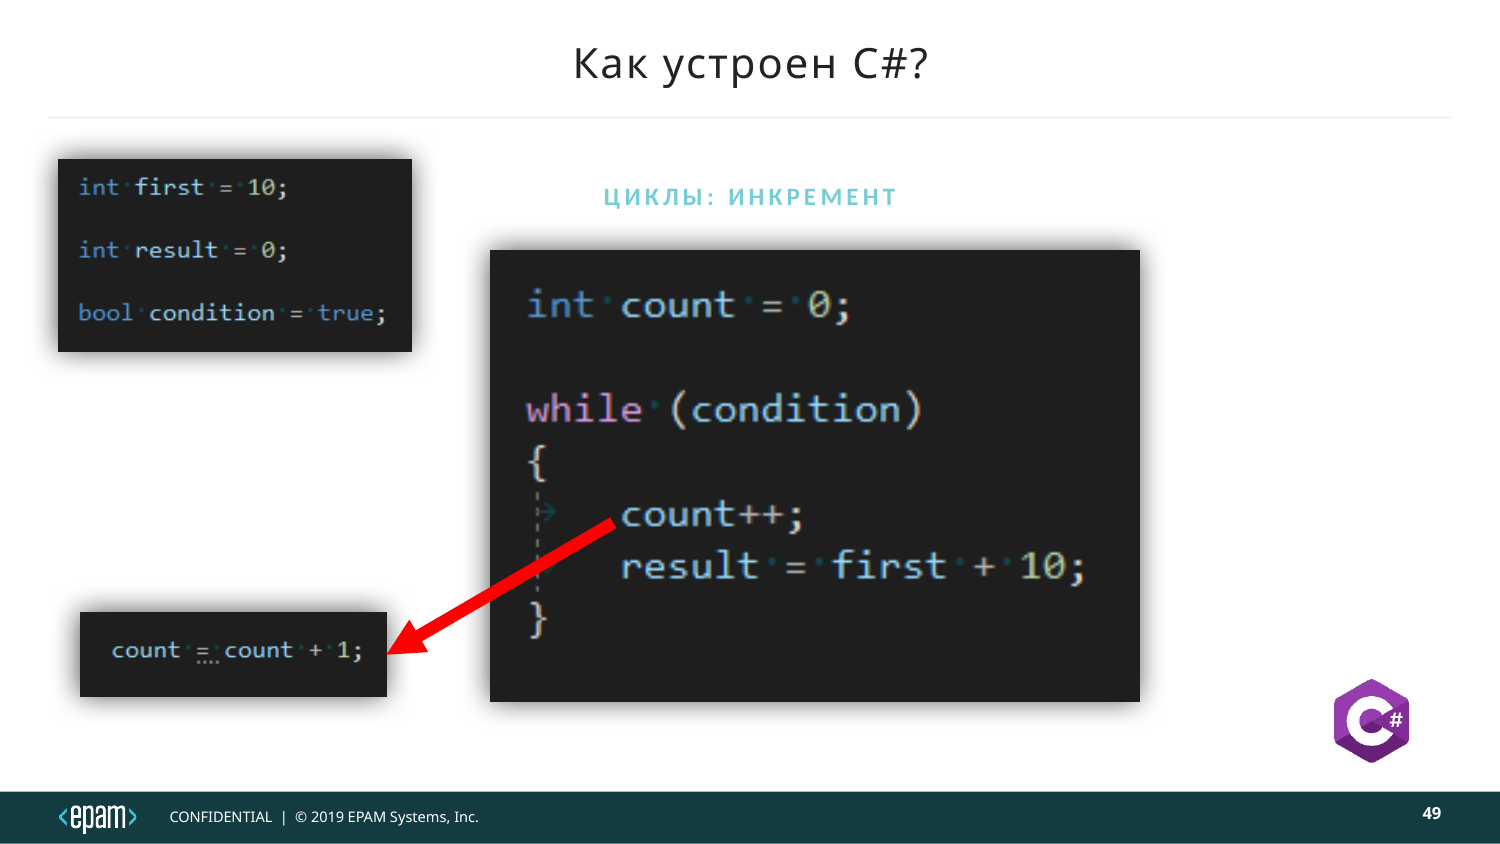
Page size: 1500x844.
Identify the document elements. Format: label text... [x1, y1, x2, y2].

picture [58, 159, 412, 352]
picture [490, 250, 1140, 702]
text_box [386, 522, 614, 655]
title Как устроен C#? [59, 37, 1442, 87]
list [1301, 650, 1442, 791]
slide_number 49 [1216, 791, 1442, 844]
text_box Циклы: инкремент [432, 177, 1442, 234]
picture [80, 612, 387, 697]
